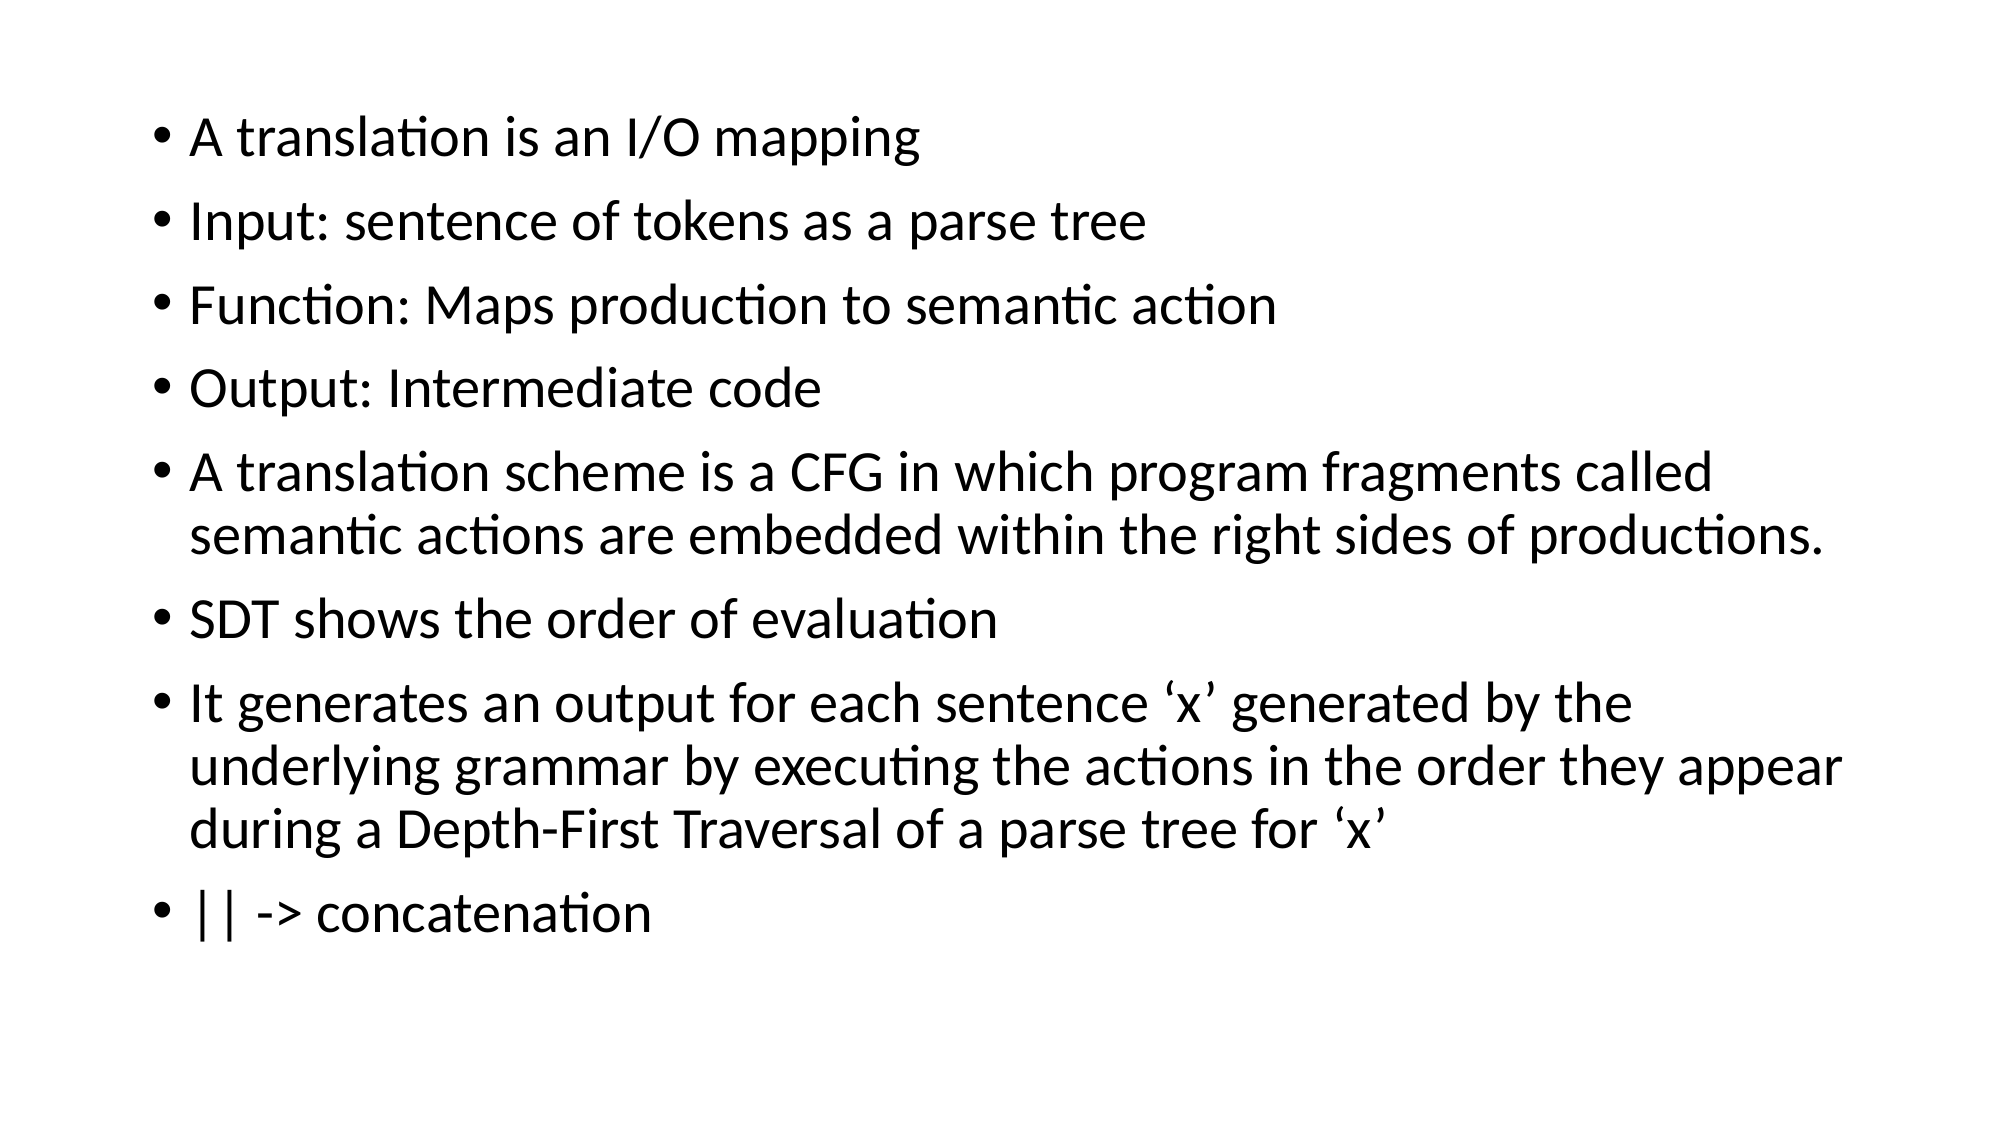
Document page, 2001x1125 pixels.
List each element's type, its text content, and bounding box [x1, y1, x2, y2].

list A translation is an I/O mapping Input: sentence of tokens as a parse tree Function: Maps production to semantic action Output: Intermediate code A translation scheme is a CFG in which program fragments called semantic actions are embedded within the right sides of productions. SDT shows the order of evaluation It generates an output for each sentence ‘x’ generated by the underlying grammar by executing the actions in the order they appear during a Depth-First Traversal of a parse tree for ‘x’ || -> concatenation [137, 98, 1863, 1014]
